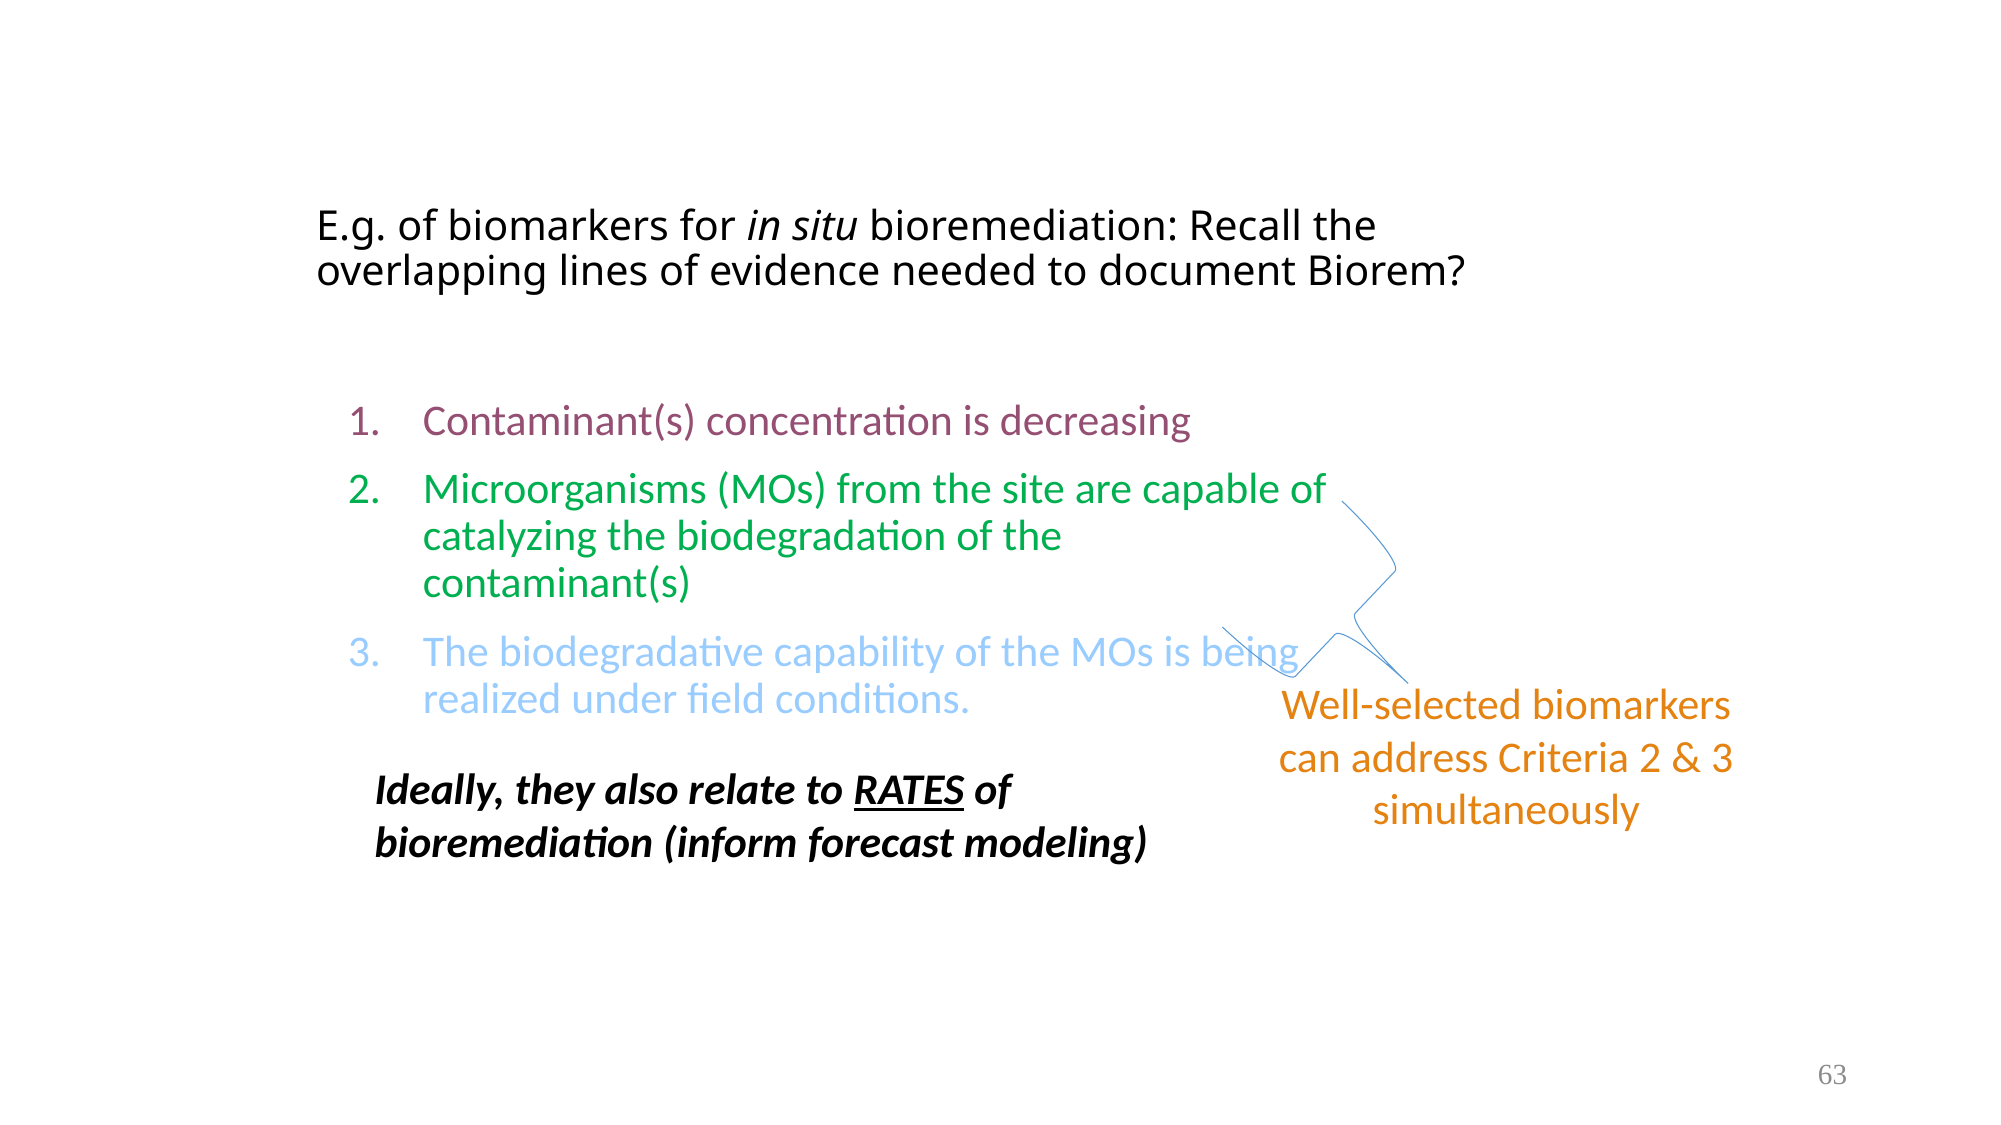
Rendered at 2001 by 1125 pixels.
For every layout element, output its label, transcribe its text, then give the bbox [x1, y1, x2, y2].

text_box Ideally, they also relate to RATES of bioremediation (inform forecast modeling) [359, 753, 1274, 874]
list Contaminant(s) concentration is decreasing Microorganisms (MOs) from the site are capable of catalyzing the biodegradation of the contaminant(s) The biodegradative capability of the MOs is being realized under field conditions. [332, 390, 1346, 947]
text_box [1258, 536, 1750, 843]
slide_number 63 [1412, 1042, 1863, 1103]
title E.g. of biomarkers for in situ bioremediation: Recall the overlapping lines of evidence needed to document Biorem? [301, 195, 1621, 344]
